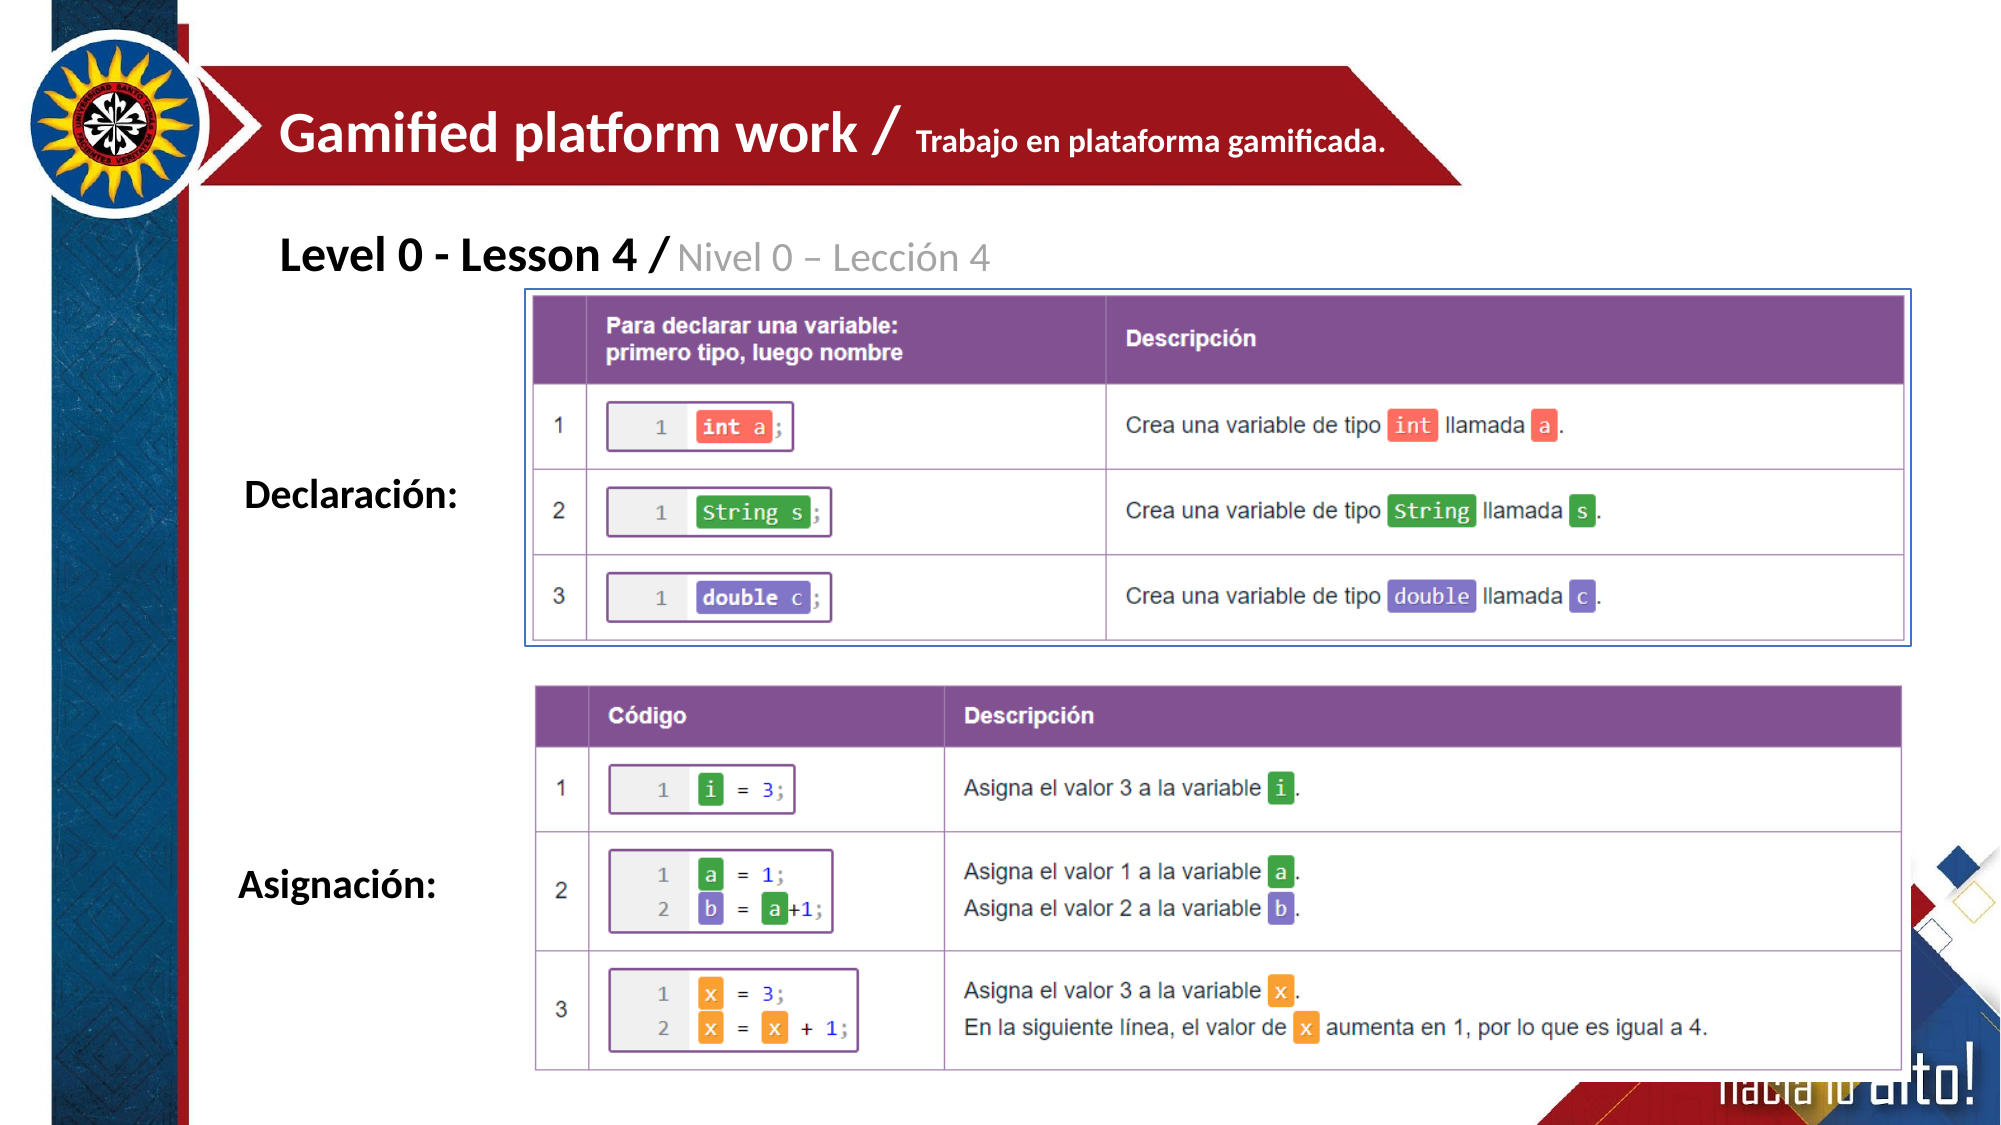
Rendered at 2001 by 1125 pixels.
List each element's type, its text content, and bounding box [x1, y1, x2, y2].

text_box Gamified platform work / Trabajo en plataforma gamificada. [264, 78, 1462, 173]
text_box Asignación: [221, 849, 464, 915]
text_box Level 0 - Lesson 4 / Nivel 0 – Lección 4 [264, 213, 1839, 289]
text_box Declaración: [221, 459, 482, 525]
picture [0, 0, 2001, 1125]
